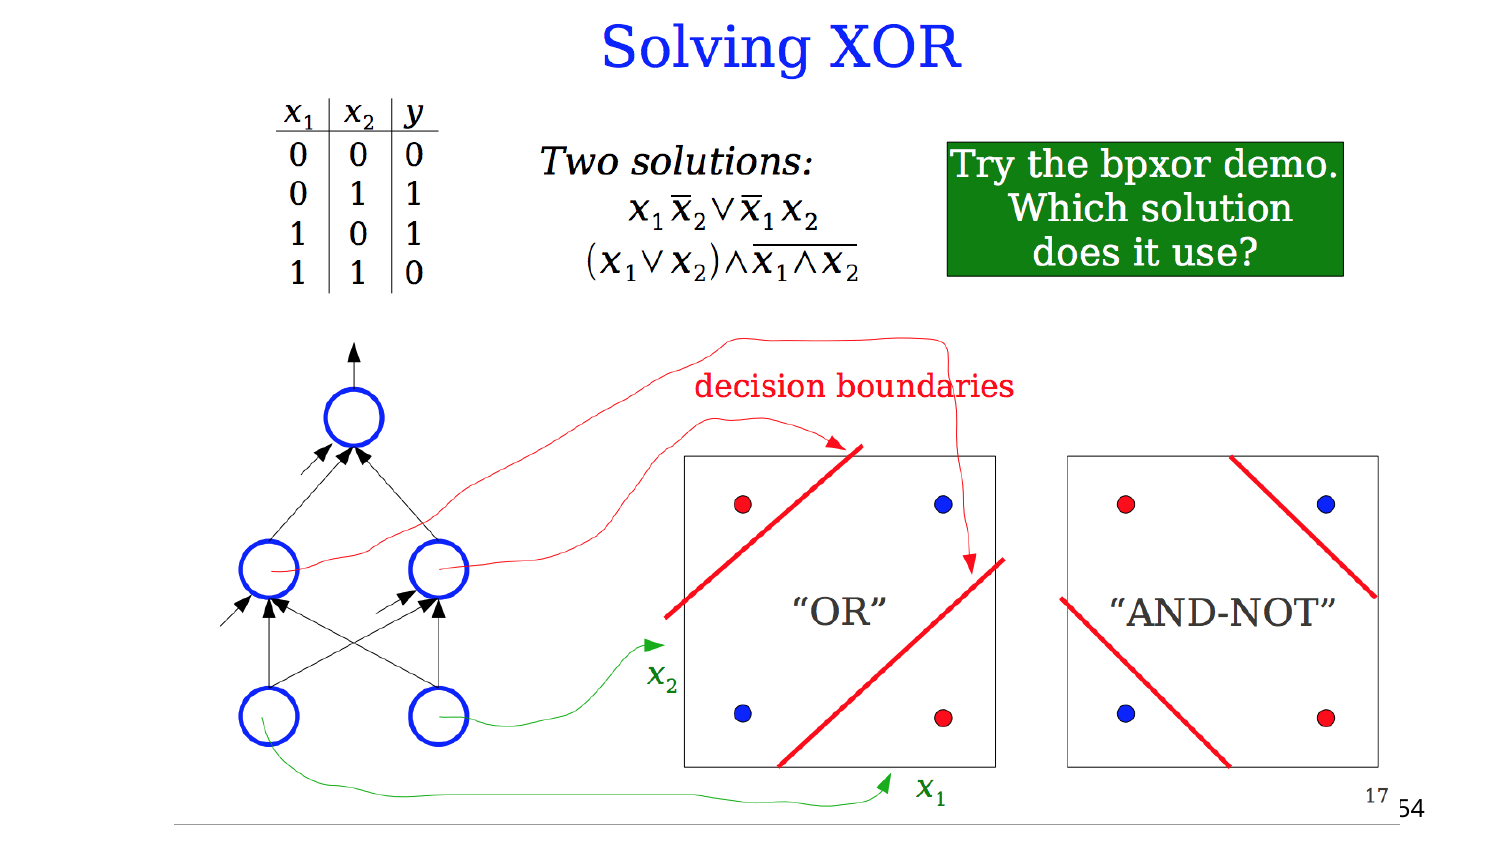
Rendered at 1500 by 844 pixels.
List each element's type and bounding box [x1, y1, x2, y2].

picture [173, 0, 1400, 825]
